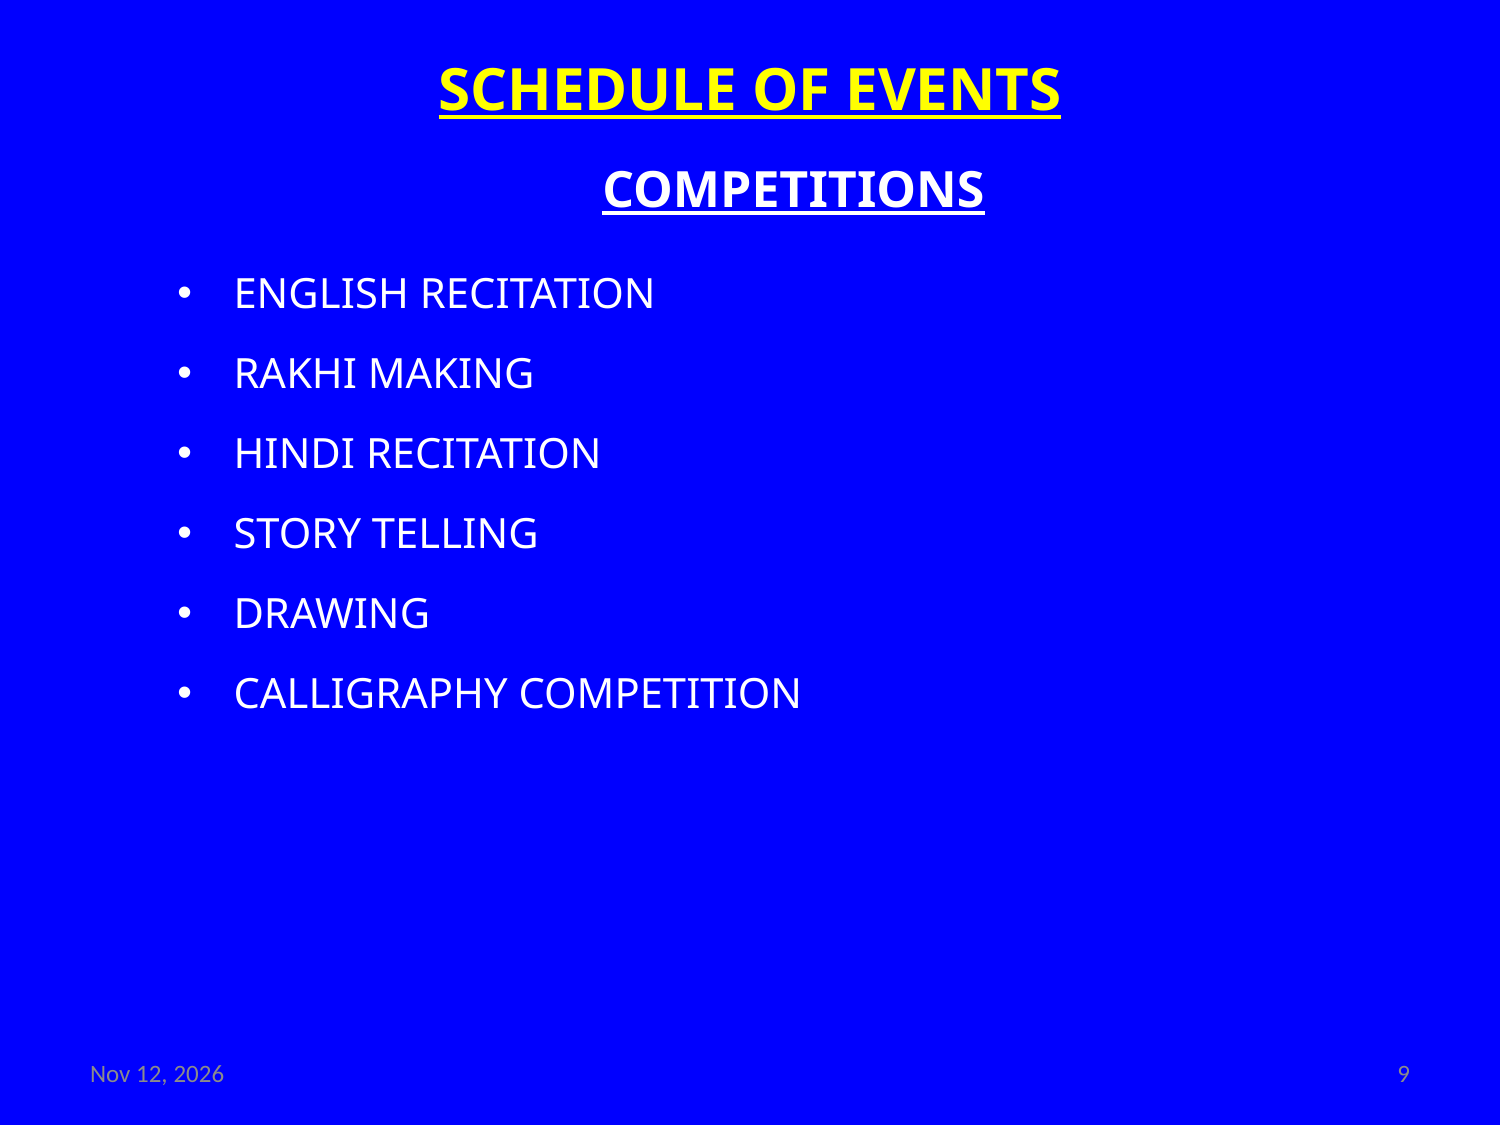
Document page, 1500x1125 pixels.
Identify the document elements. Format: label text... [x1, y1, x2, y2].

slide_number 9 [1074, 1042, 1425, 1103]
slide_number 23-Nov-21 [75, 1042, 425, 1103]
title SCHEDULE OF EVENTS [312, 20, 1098, 149]
text_box COMPETITIONS ENGLISH RECITATION RAKHI MAKING HINDI RECITATION STORY TELLING DRAWING CALLIGRAPHY COMPETITION [162, 149, 1425, 725]
